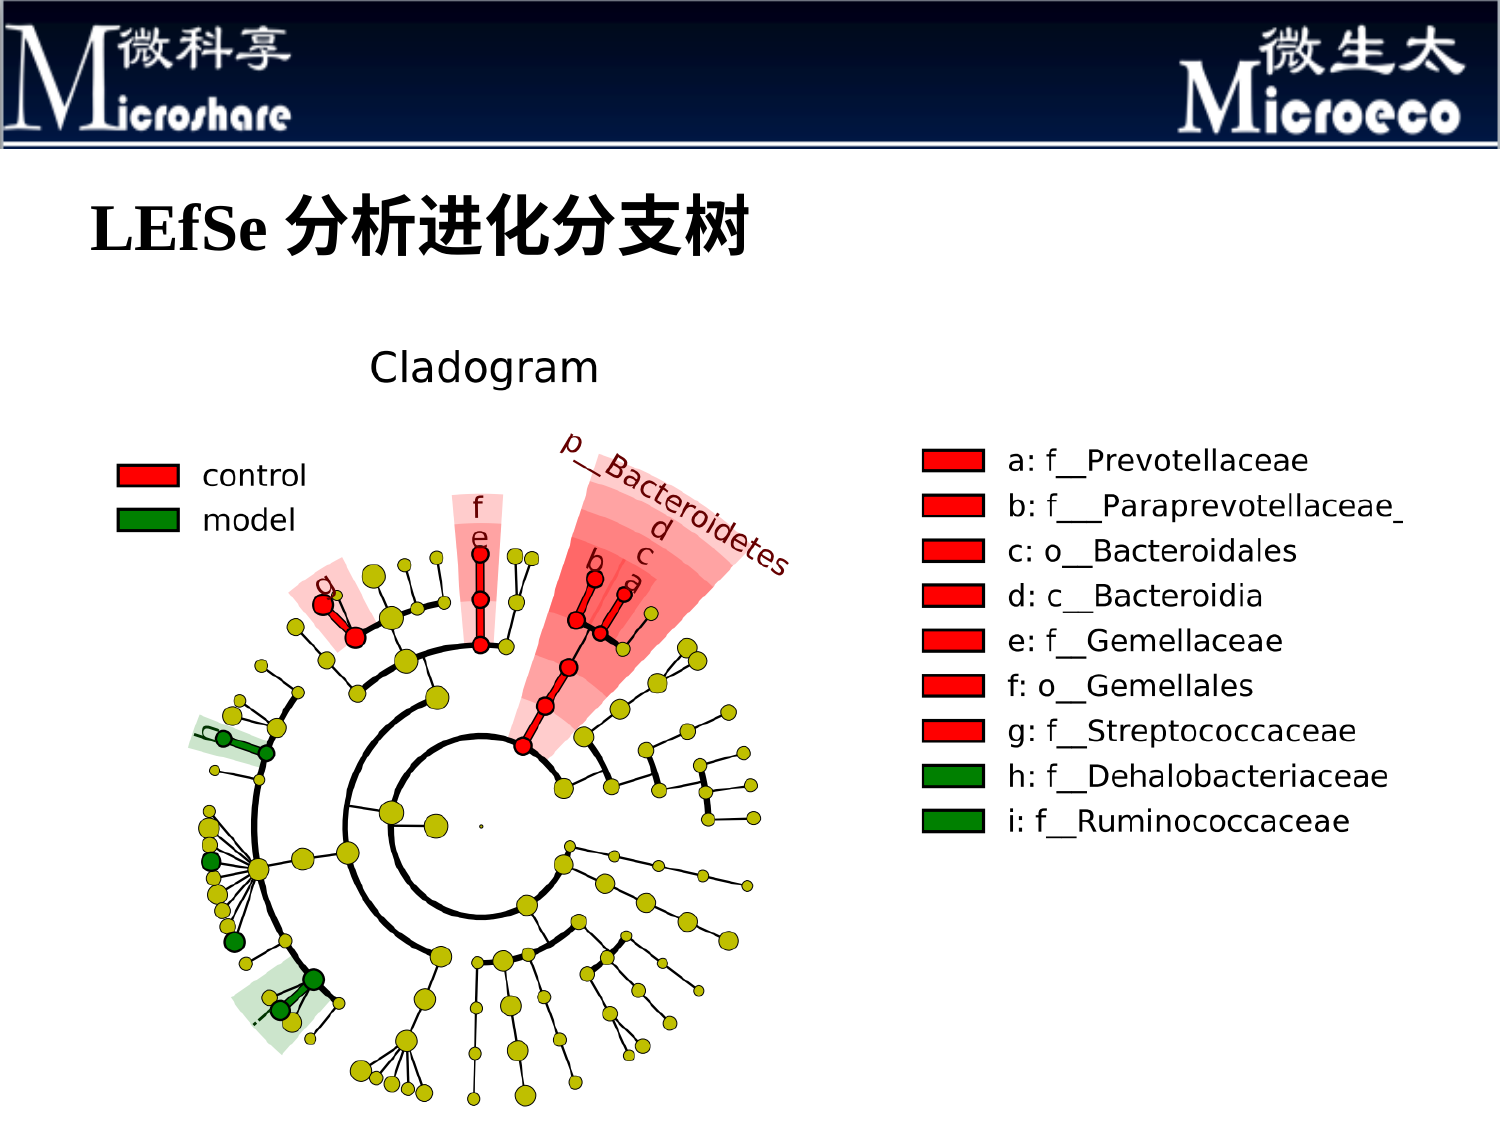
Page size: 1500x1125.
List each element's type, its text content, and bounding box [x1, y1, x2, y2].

picture [58, 309, 1403, 1125]
title LEfSe分析进化分支树 [75, 145, 1425, 303]
picture [0, 0, 1500, 149]
